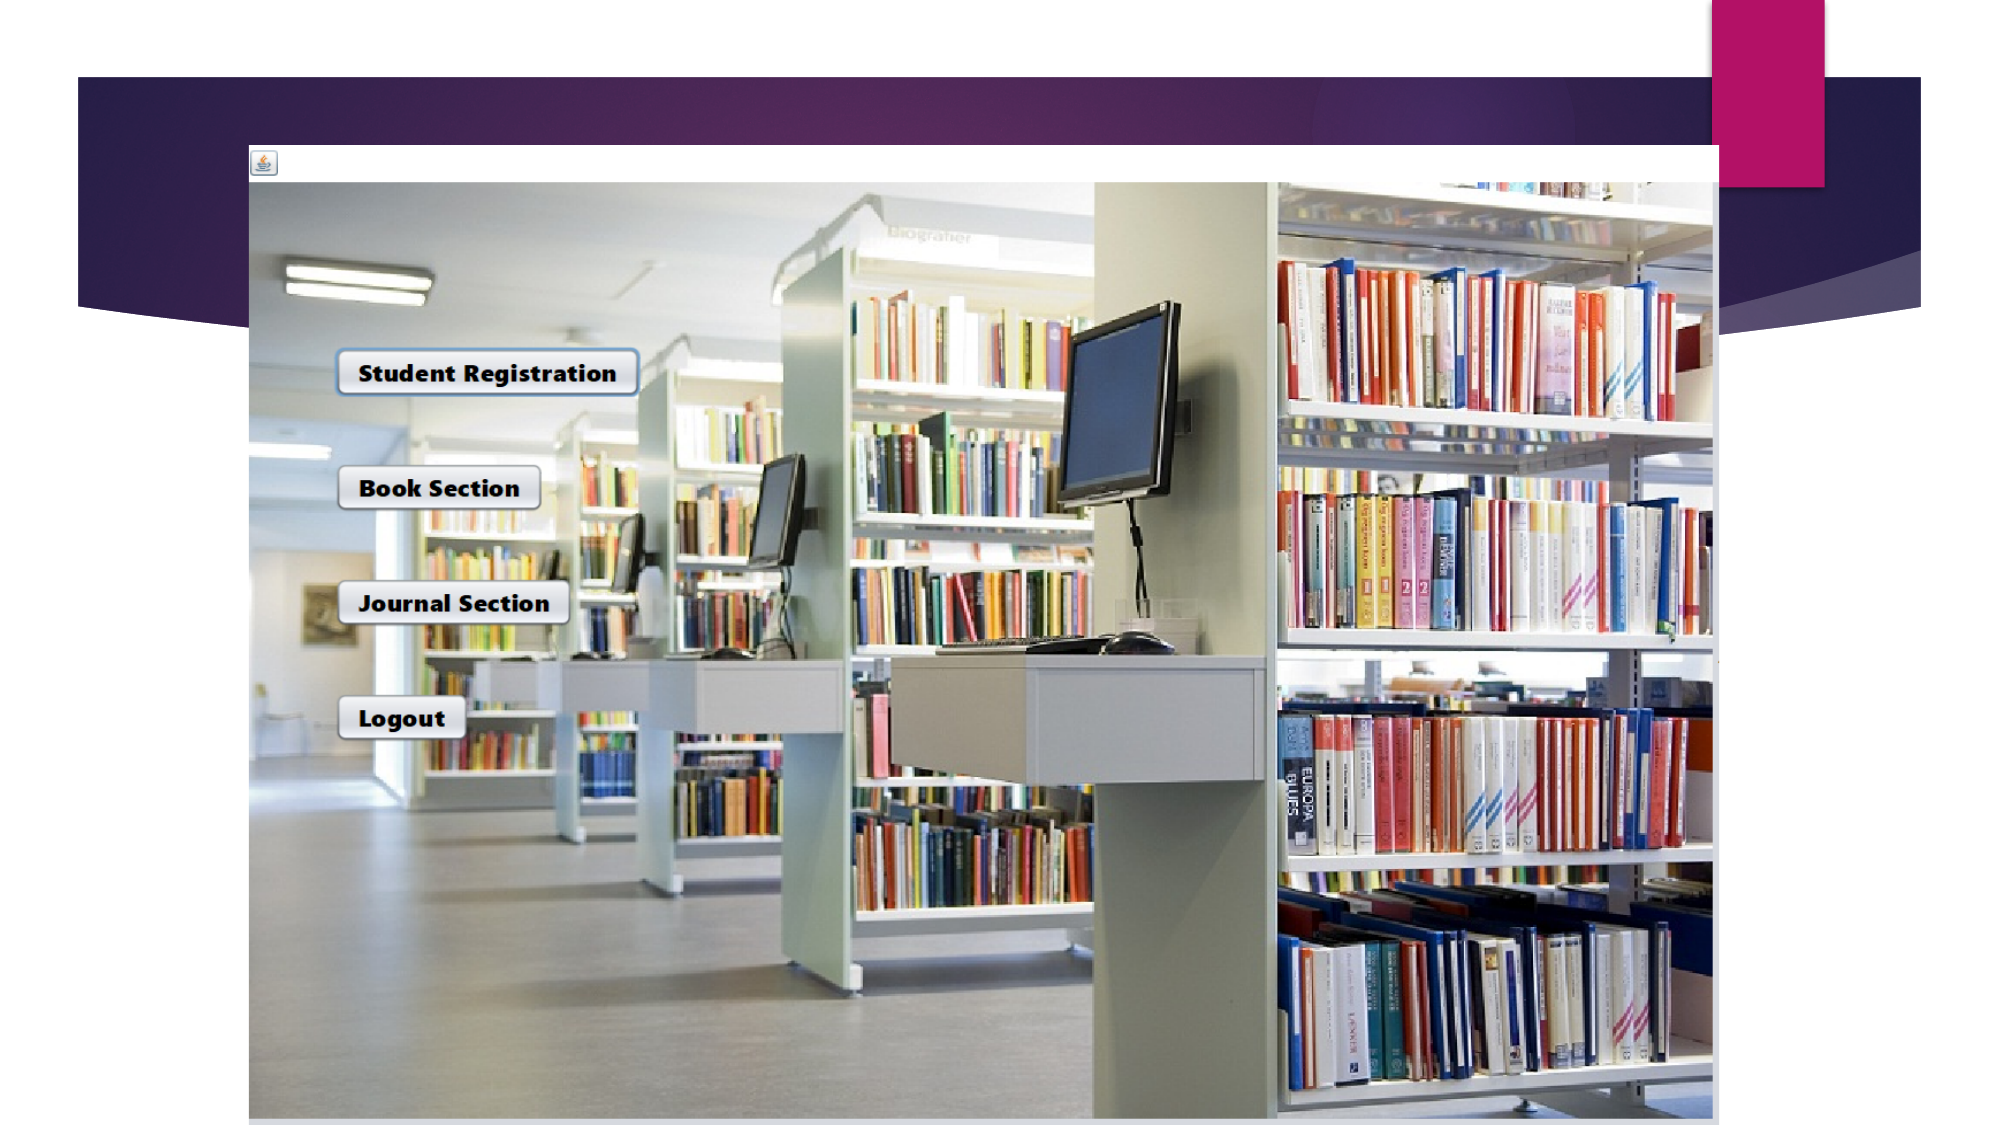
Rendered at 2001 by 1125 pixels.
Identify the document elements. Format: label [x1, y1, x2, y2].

list [248, 145, 1720, 1125]
